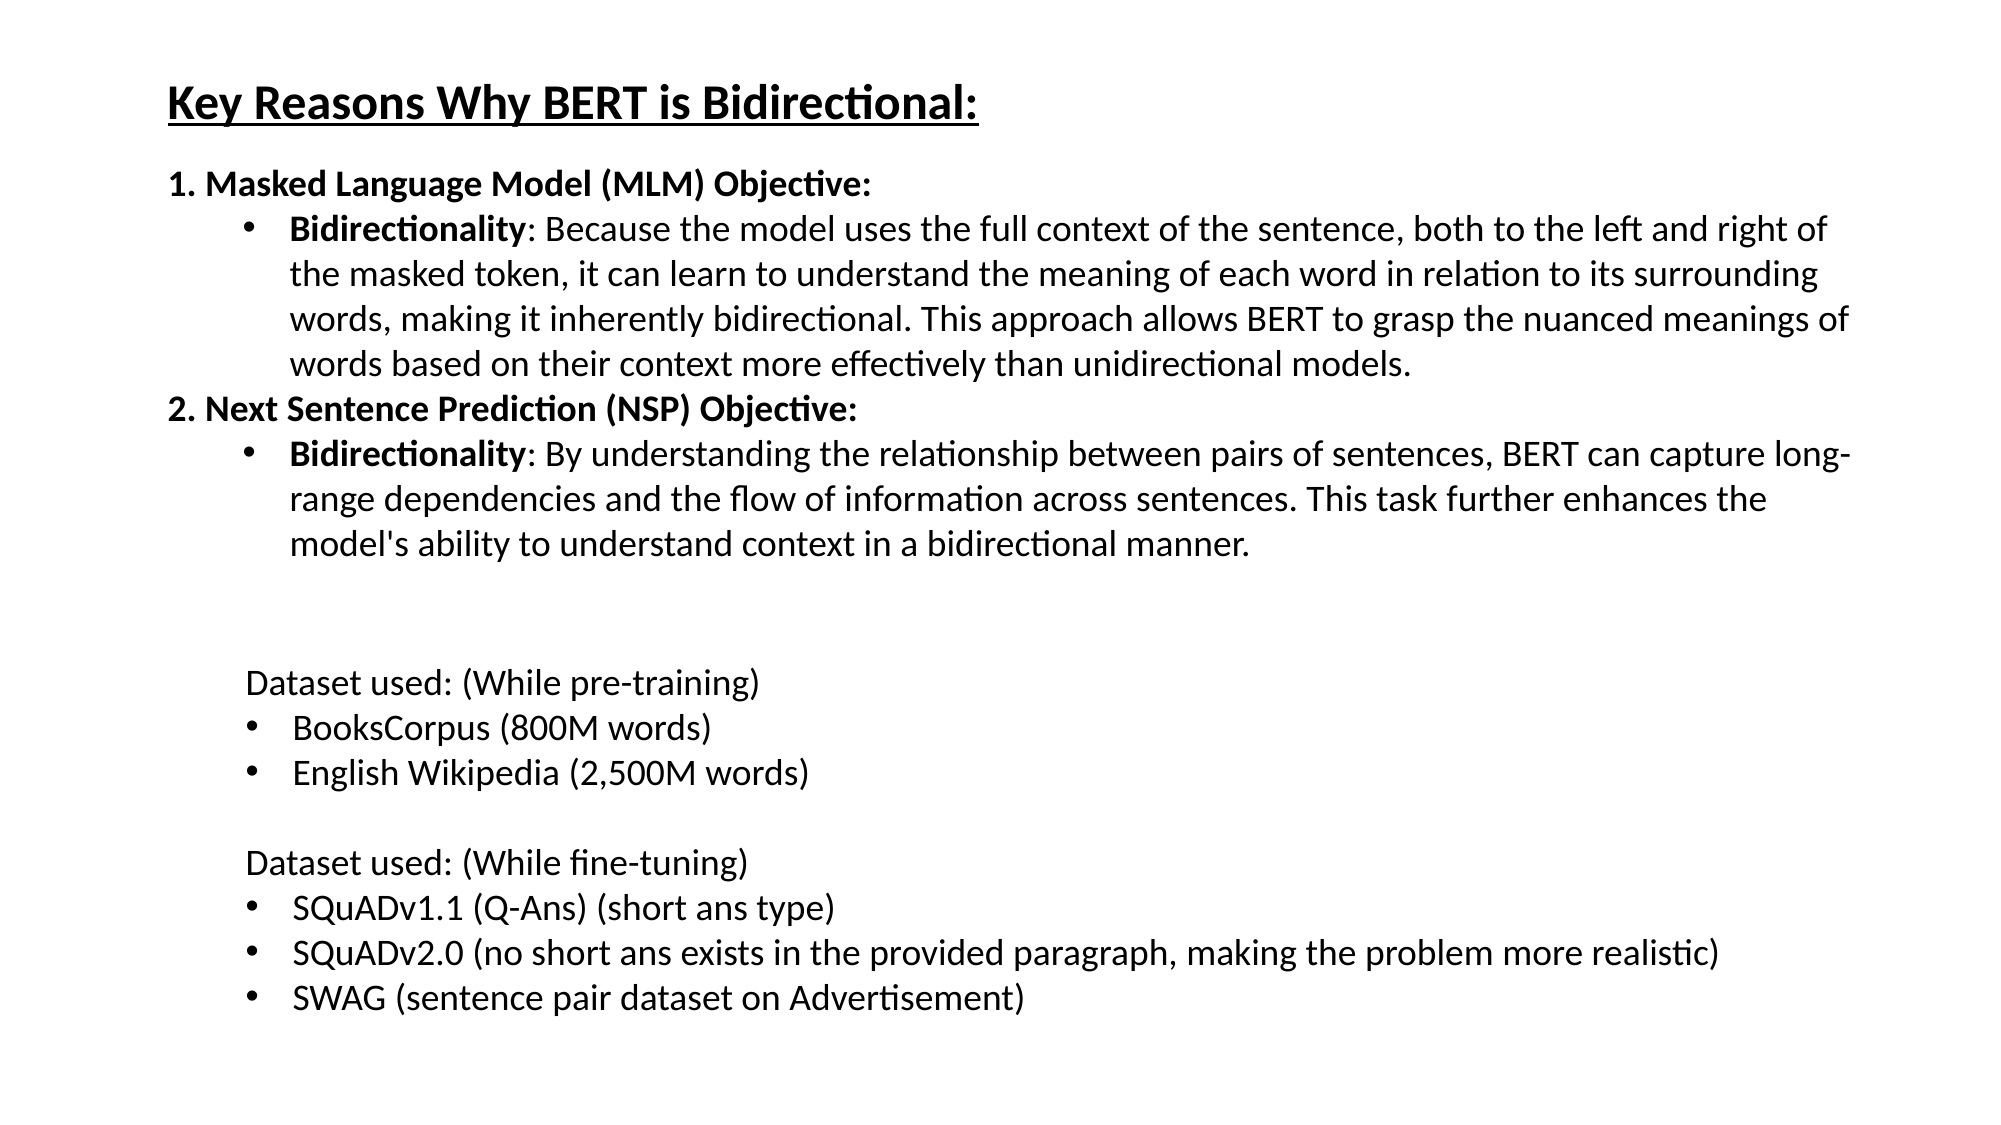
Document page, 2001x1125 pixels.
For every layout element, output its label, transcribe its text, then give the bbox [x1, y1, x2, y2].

text_box 1. Masked Language Model (MLM) Objective: Bidirectionality: Because the model uses the full context of the sentence, both to the left and right of the masked token, it can learn to understand the meaning of each word in relation to its surrounding words, making it inherently bidirectional. This approach allows BERT to grasp the nuanced meanings of words based on their context more effectively than unidirectional models. 2. Next Sentence Prediction (NSP) Objective: Bidirectionality: By understanding the relationship between pairs of sentences, BERT can capture long-range dependencies and the flow of information across sentences. This task further enhances the model's ability to understand context in a bidirectional manner. [152, 151, 1883, 572]
text_box Dataset used: (While pre-training) BooksCorpus (800M words) English Wikipedia (2,500M words) Dataset used: (While fine-tuning) SQuADv1.1 (Q-Ans) (short ans type) SQuADv2.0 (no short ans exists in the provided paragraph, making the problem more realistic) SWAG (sentence pair dataset on Advertisement) [230, 650, 1961, 1026]
text_box Key Reasons Why BERT is Bidirectional: [152, 62, 1154, 138]
